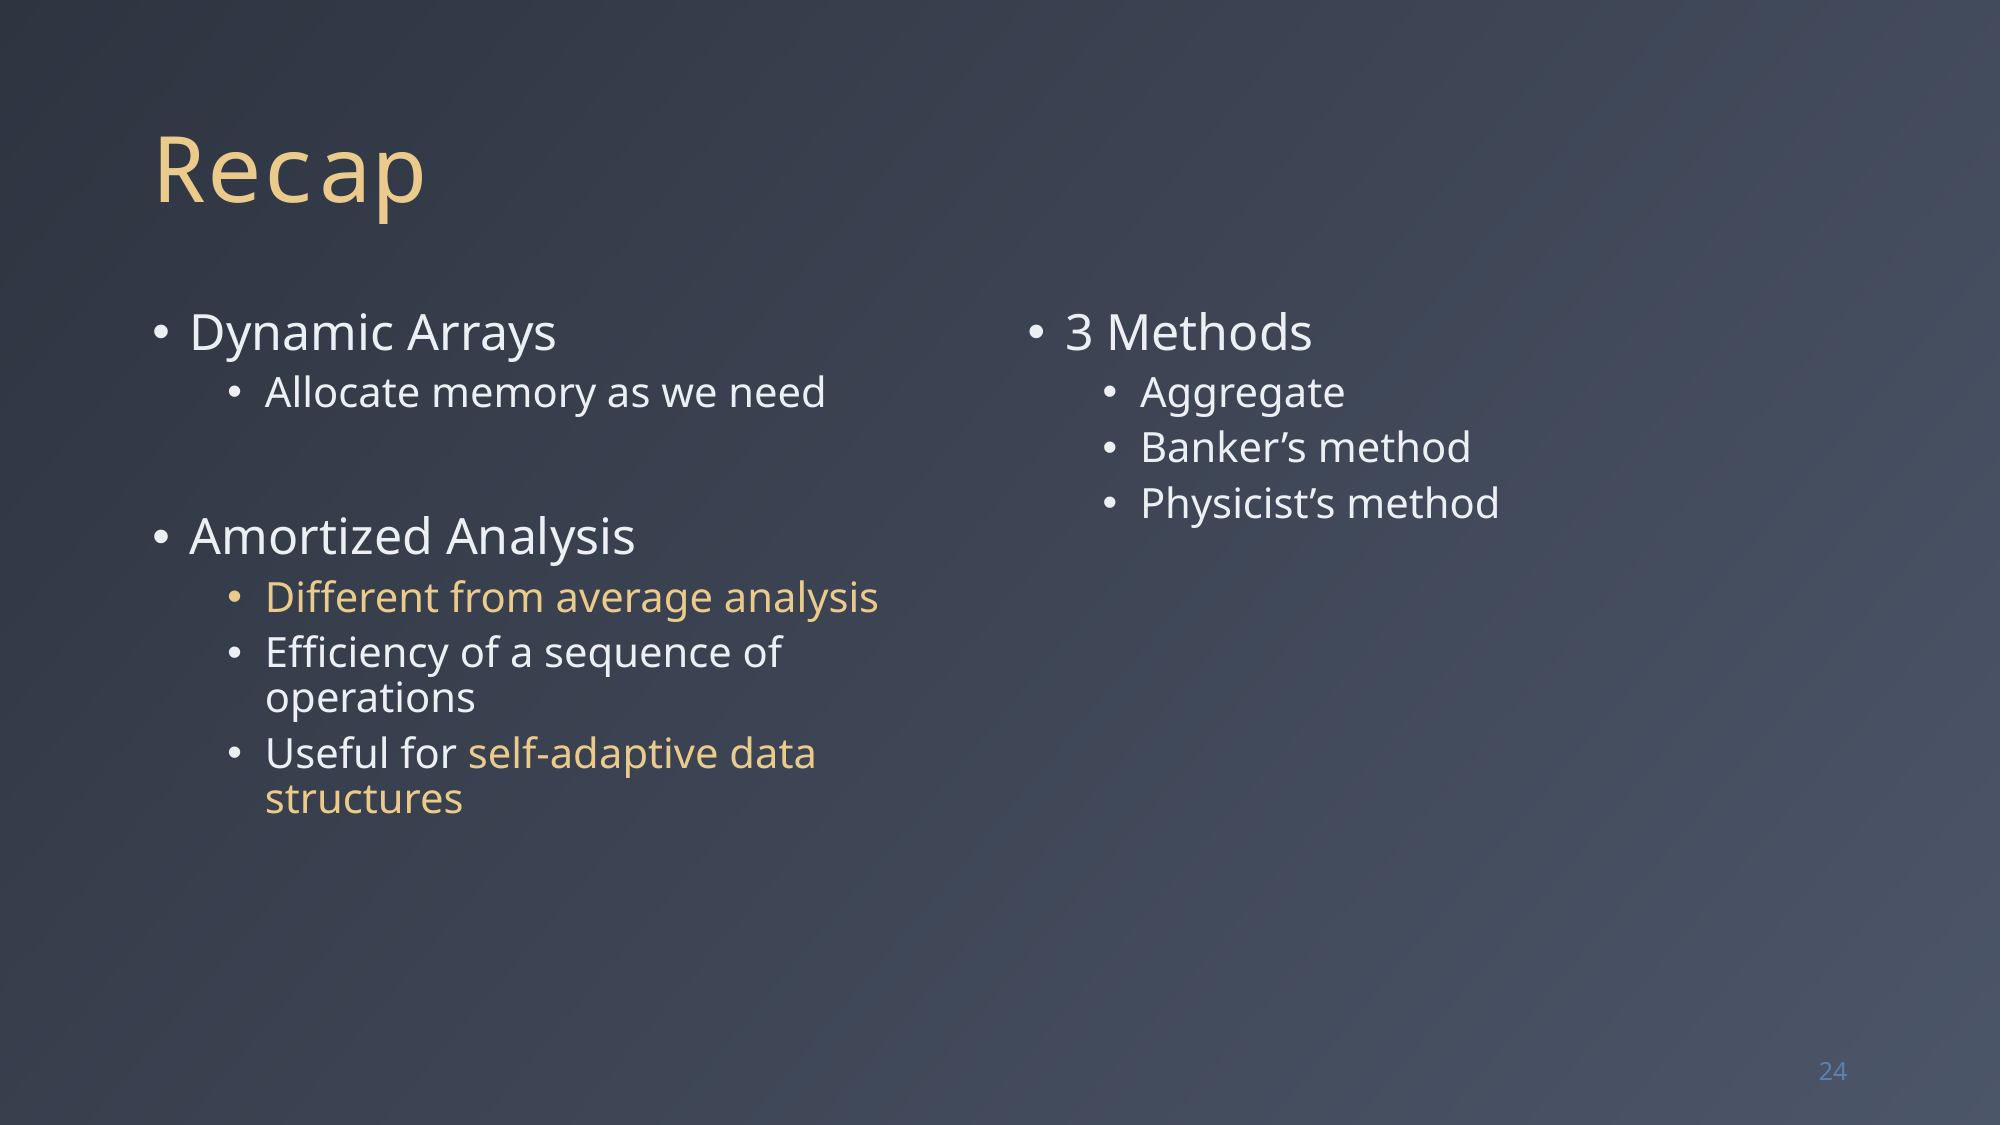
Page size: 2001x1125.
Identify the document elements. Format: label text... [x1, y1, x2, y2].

list Dynamic Arrays Allocate memory as we need Amortized Analysis Different from average analysis Efficiency of a sequence of operations Useful for self-adaptive data structures [137, 299, 988, 1014]
title Recap [137, 26, 1863, 230]
slide_number 24 [1738, 1042, 1863, 1103]
list 3 Methods Aggregate Banker’s method Physicist’s method [1012, 299, 1863, 1014]
